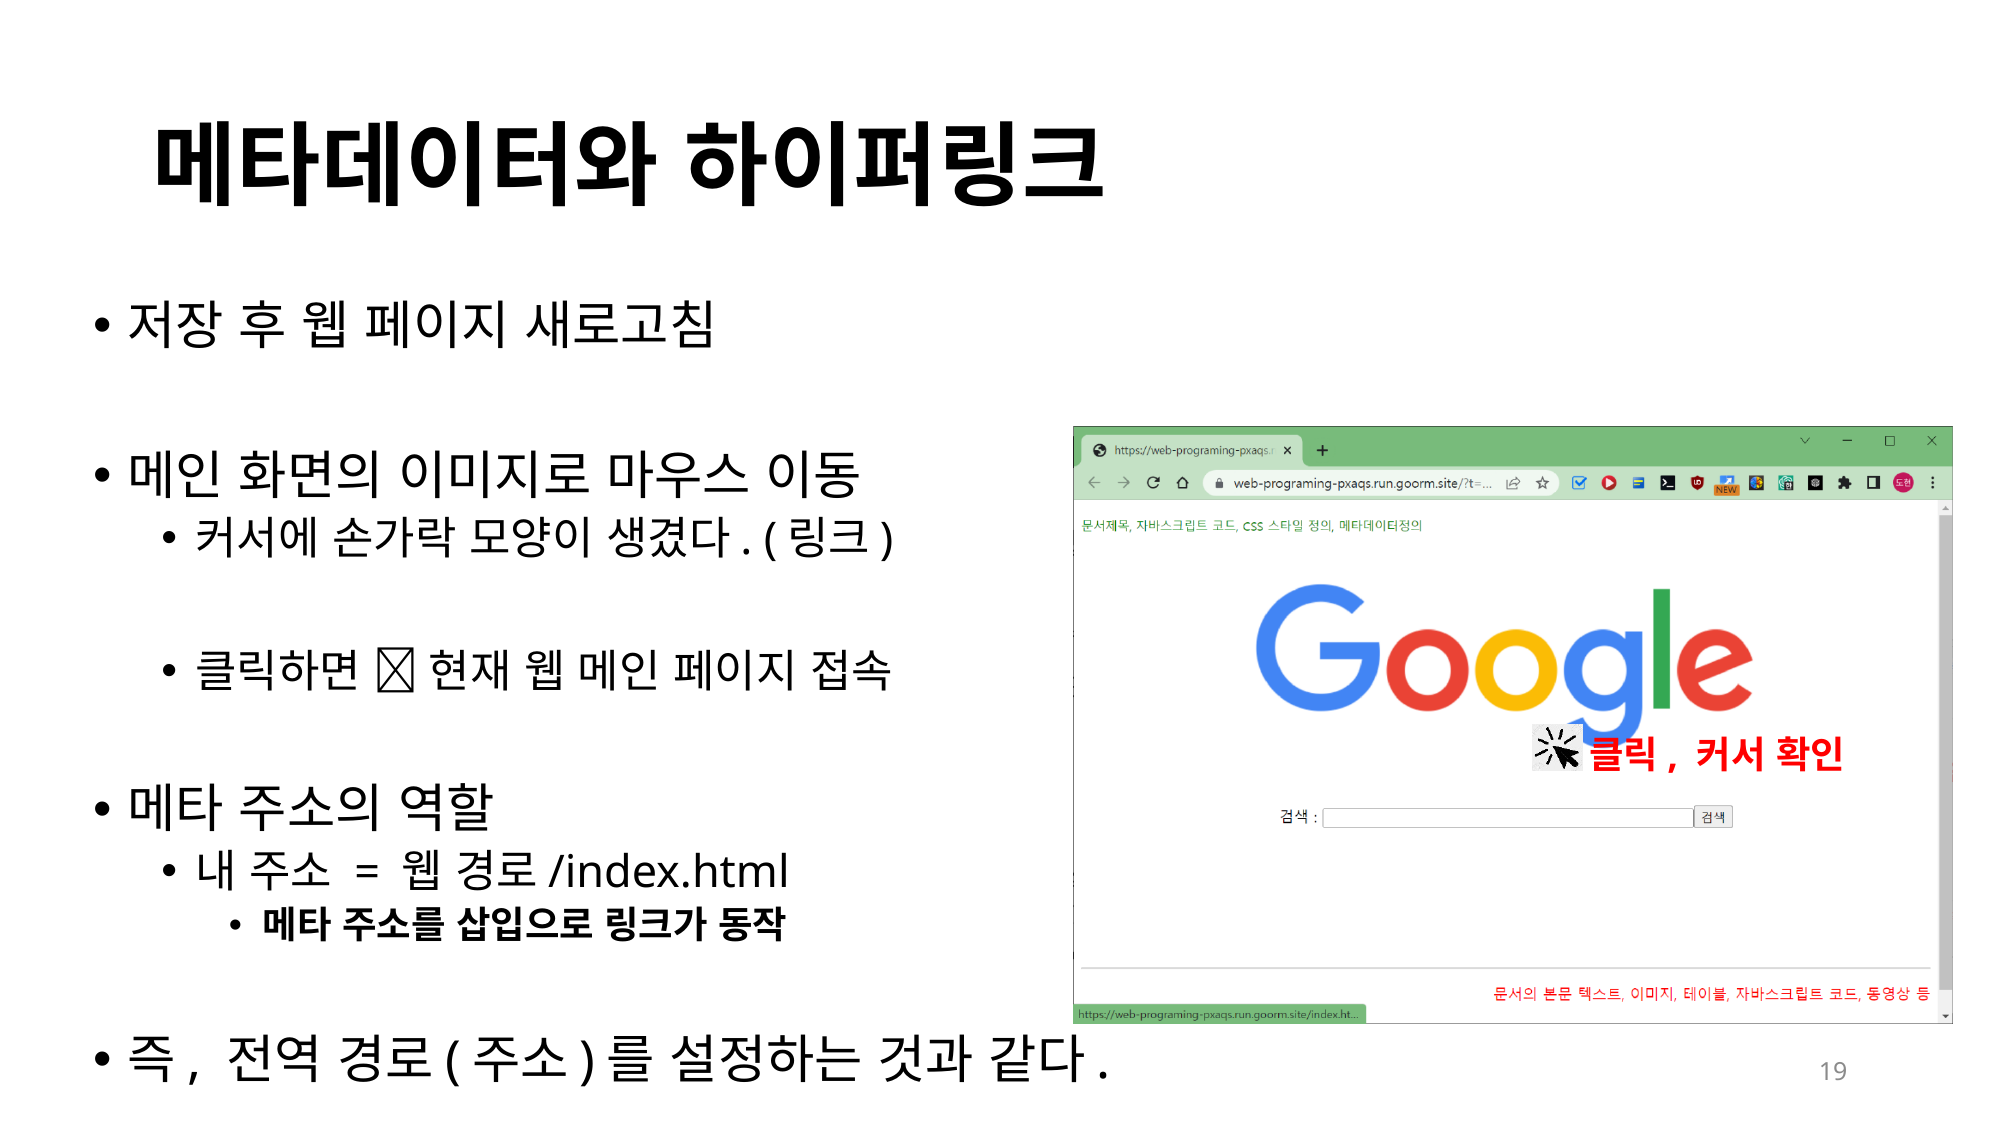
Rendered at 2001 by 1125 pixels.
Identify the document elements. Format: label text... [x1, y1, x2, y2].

title 메타데이터와 하이퍼링크 [137, 59, 1863, 278]
slide_number 19 [1412, 1042, 1863, 1103]
picture [1073, 426, 1953, 1024]
list 저장 후 웹 페이지 새로고침 메인 화면의 이미지로 마우스 이동 커서에 손가락 모양이 생겼다. (링크) 클릭하면  현재 웹 메인 페이지 접속 메타 주소의 역할 내 주소 = 웹 경로/index.html 메타 주소를 삽입으로 링크가 동작 즉, 전역 경로(주소)를 설정하는 것과 같다. [79, 291, 1775, 1103]
